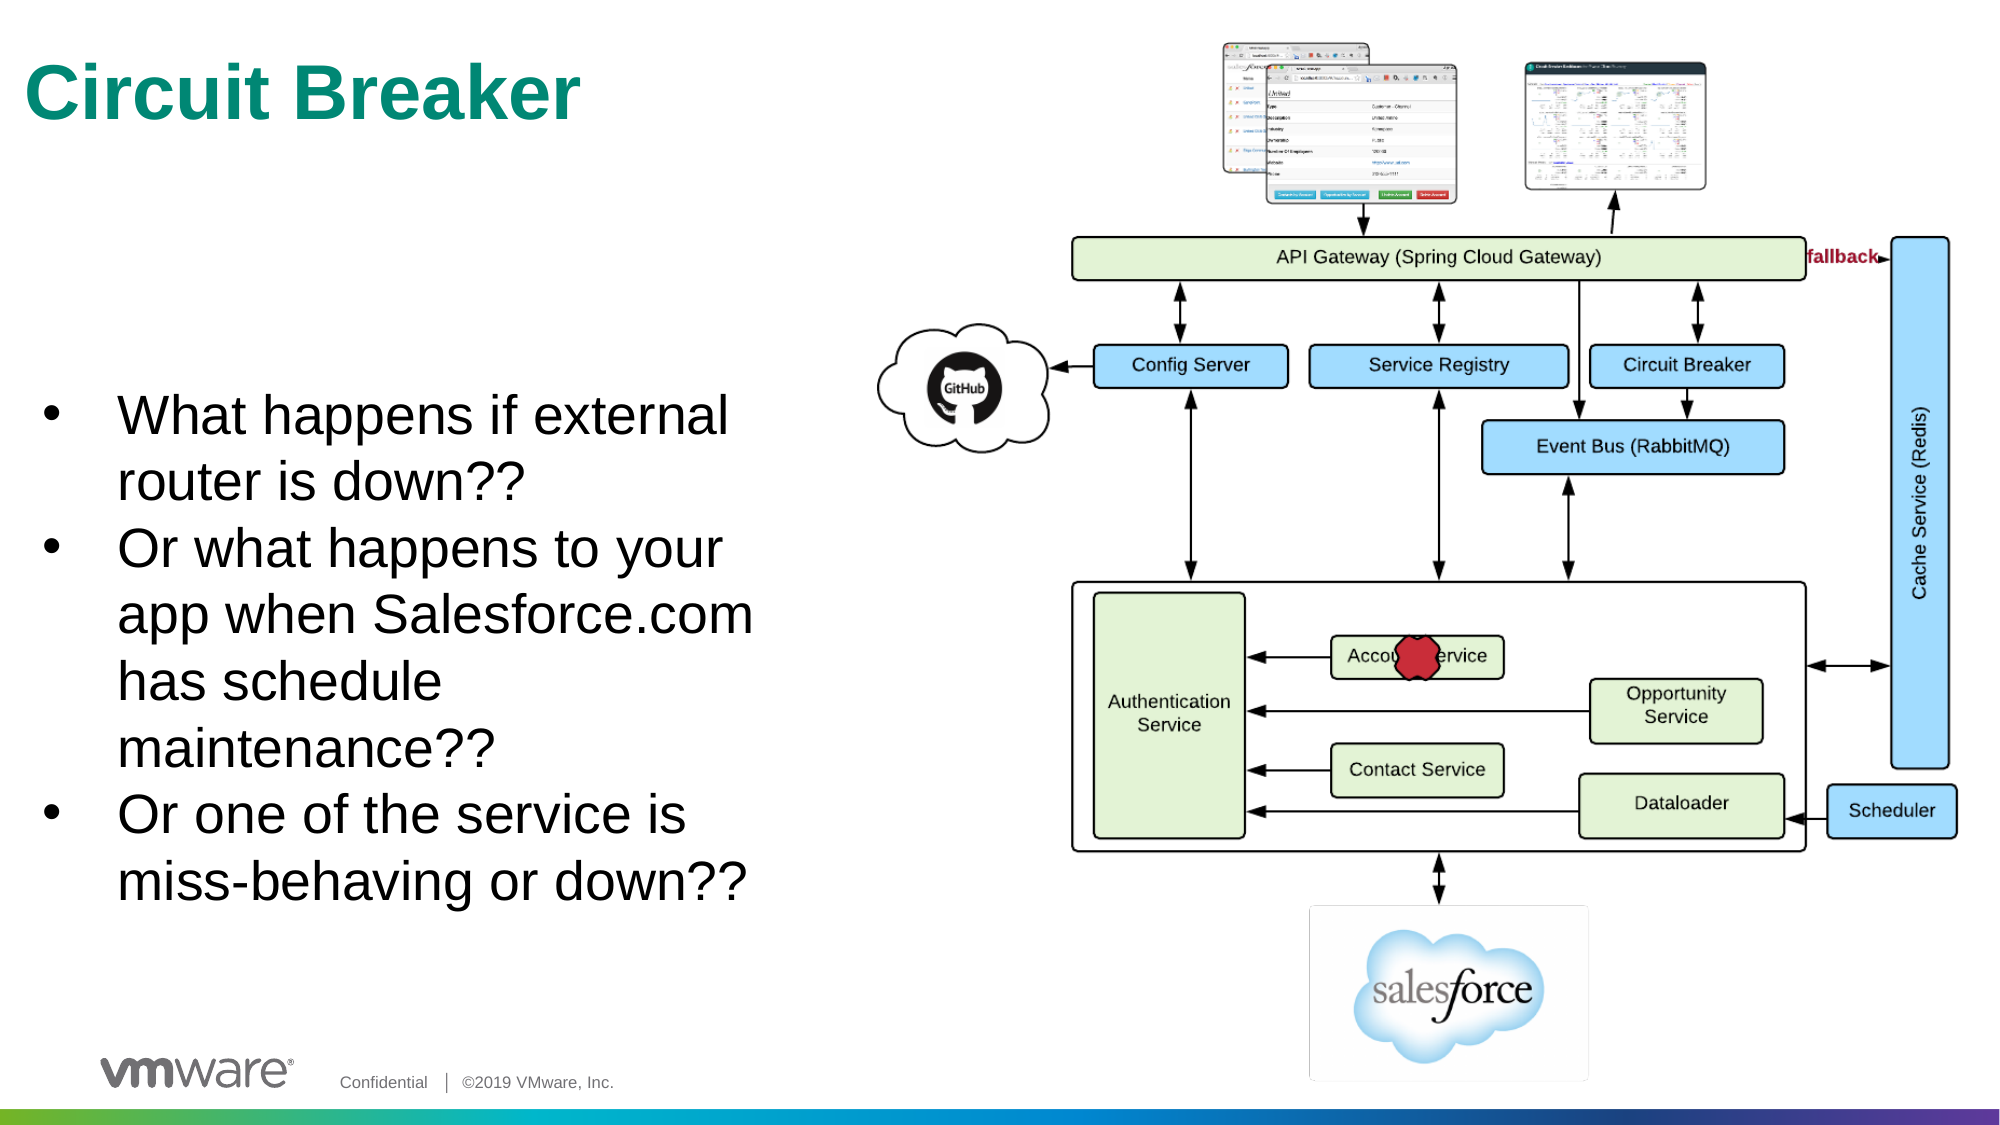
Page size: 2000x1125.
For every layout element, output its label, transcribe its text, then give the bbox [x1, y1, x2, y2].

picture [835, 0, 2000, 1125]
text_box What happens if external router is down?? Or what happens to your app when Salesforce.com has schedule maintenance?? Or one of the service is miss-behaving or down?? [27, 371, 815, 919]
title Circuit Breaker [24, 32, 830, 137]
picture [0, 1109, 719, 1125]
